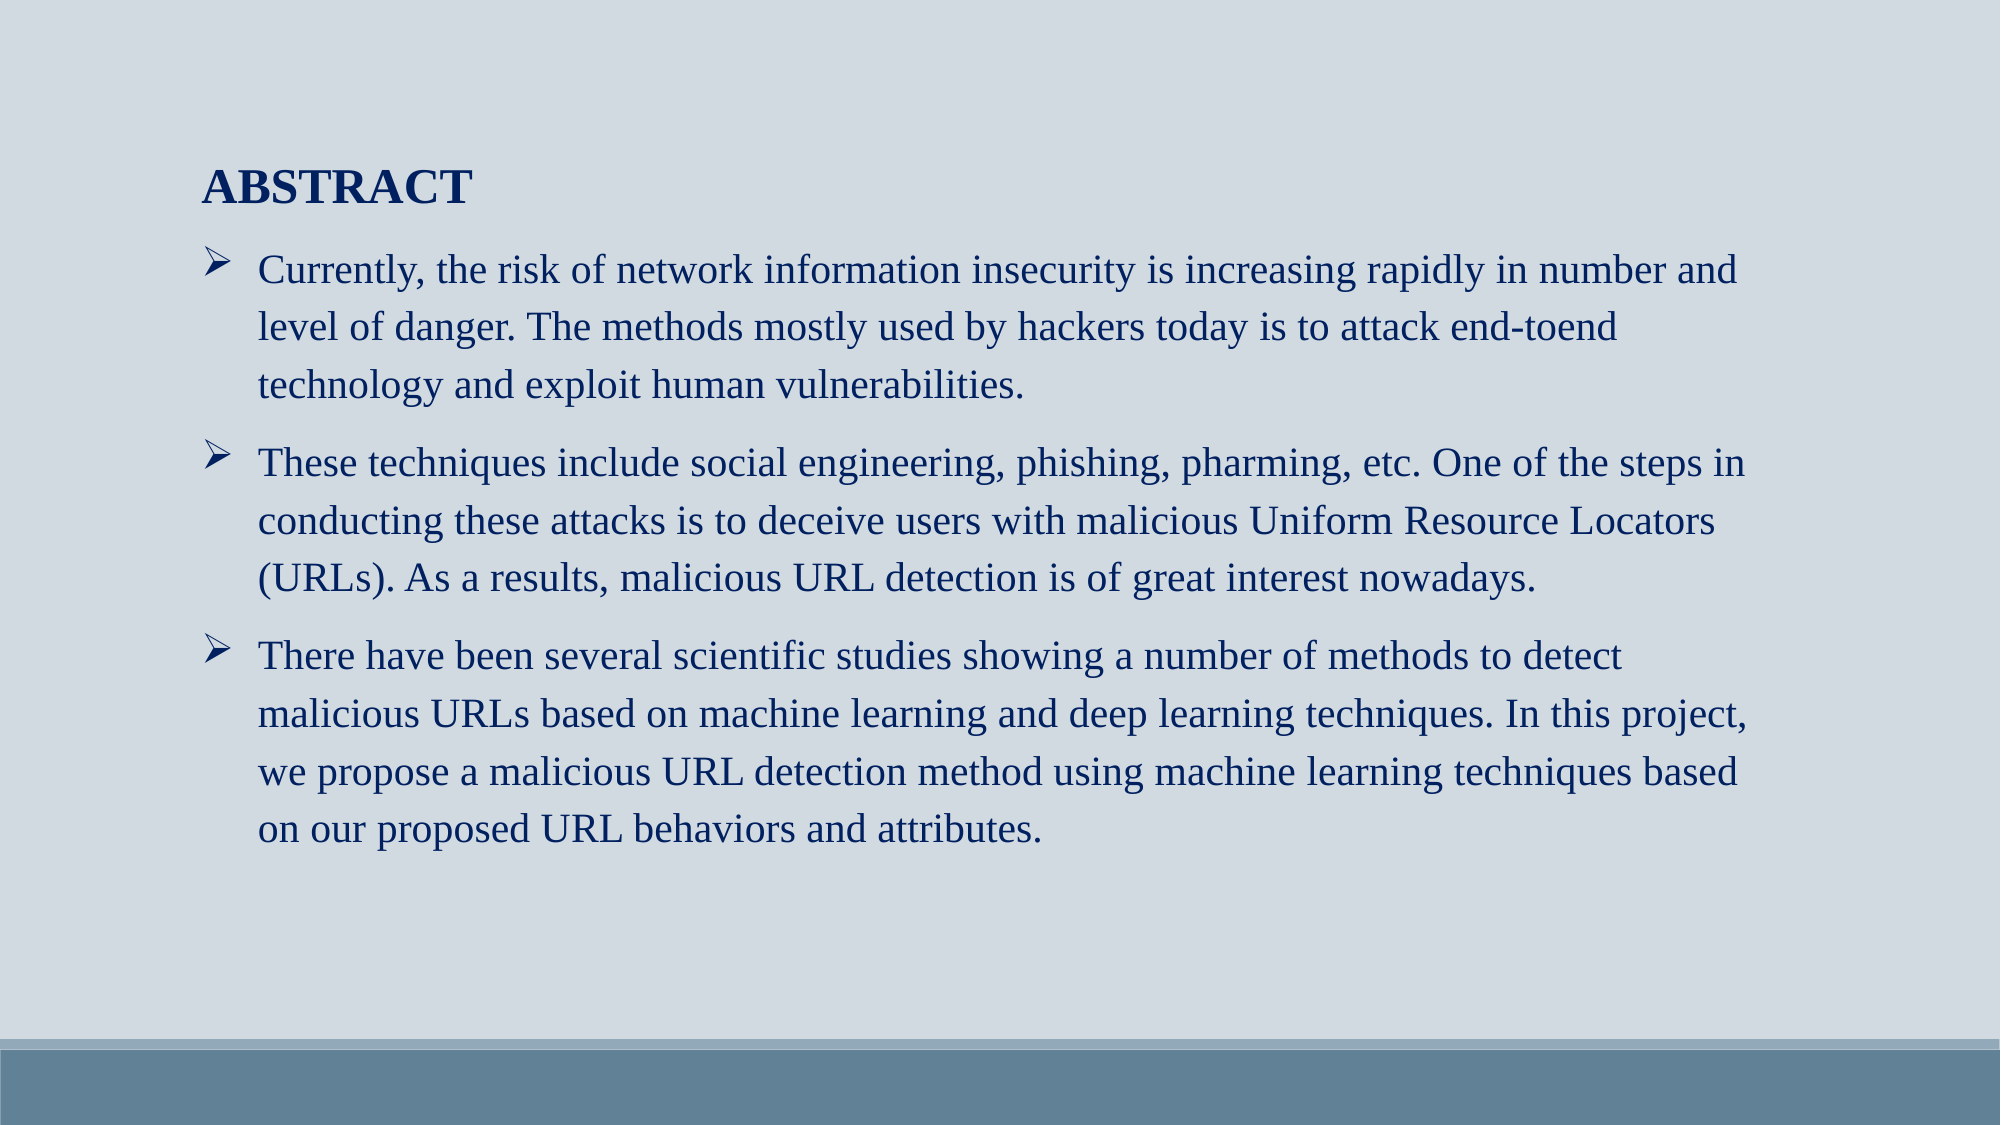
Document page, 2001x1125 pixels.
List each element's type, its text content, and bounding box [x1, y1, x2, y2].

text_box ABSTRACT Currently, the risk of network information insecurity is increasing rapidly in number and level of danger. The methods mostly used by hackers today is to attack end-toend technology and exploit human vulnerabilities. These techniques include social engineering, phishing, pharming, etc. One of the steps in conducting these attacks is to deceive users with malicious Uniform Resource Locators (URLs). As a results, malicious URL detection is of great interest nowadays. There have been several scientific studies showing a number of methods to detect malicious URLs based on machine learning and deep learning techniques. In this project, we propose a malicious URL detection method using machine learning techniques based on our proposed URL behaviors and attributes. [186, 136, 1766, 859]
